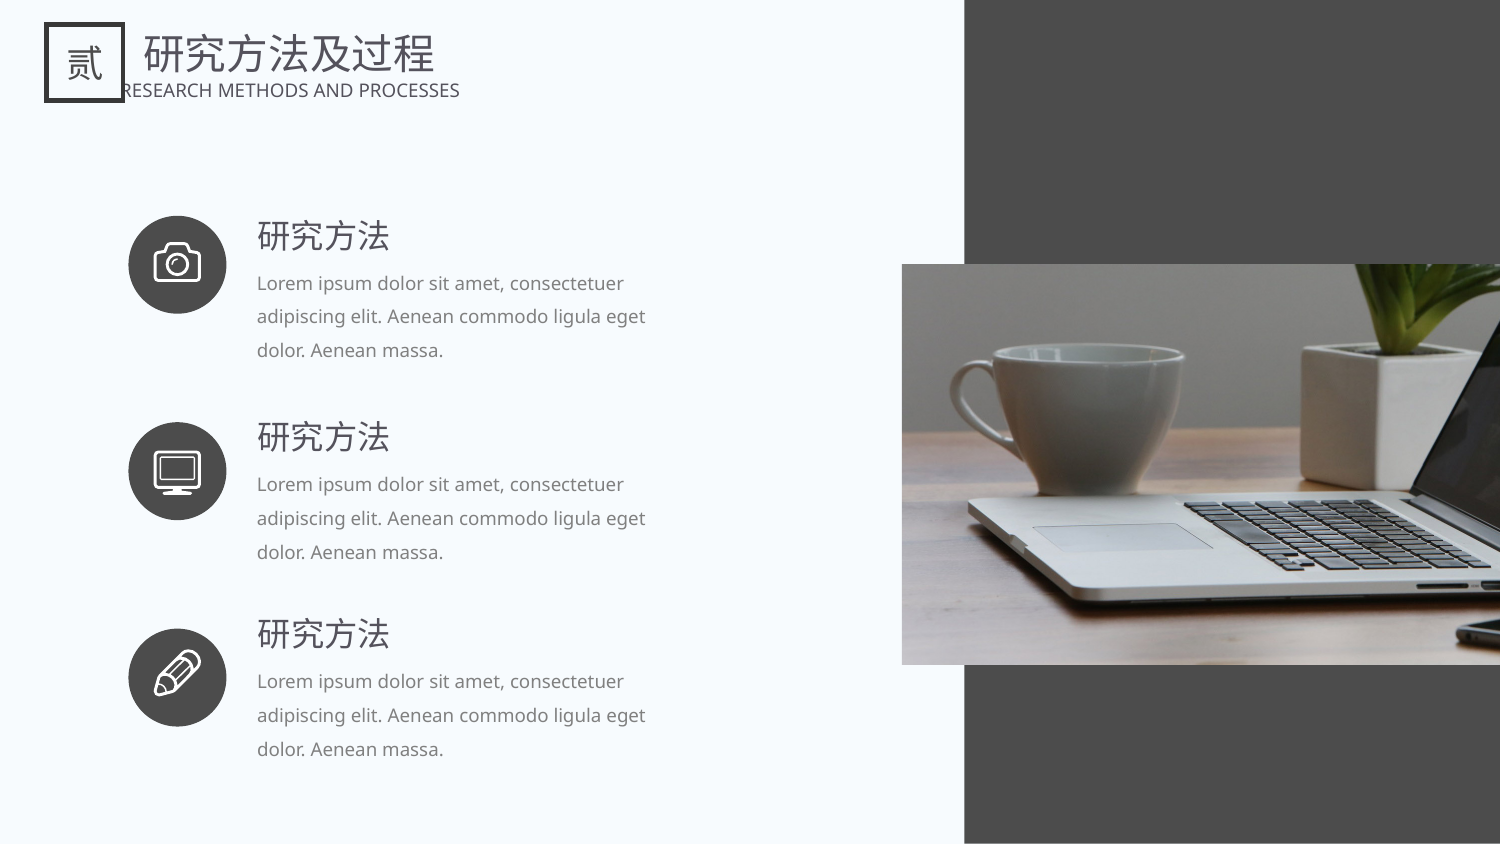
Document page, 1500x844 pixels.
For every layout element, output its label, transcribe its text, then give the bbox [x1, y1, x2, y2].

text_box [127, 214, 228, 315]
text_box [153, 242, 201, 282]
text_box [127, 421, 228, 522]
text_box [963, 665, 1500, 844]
picture [0, 0, 1500, 844]
text_box 贰 [46, 23, 124, 102]
text_box Lorem ipsum dolor sit amet, consectetuer adipiscing elit. Aenean commodo ligula eget dolor. Aenean massa. [242, 252, 701, 369]
text_box [153, 649, 201, 697]
text_box Lorem ipsum dolor sit amet, consectetuer adipiscing elit. Aenean commodo ligula eget dolor. Aenean massa. [242, 454, 701, 571]
text_box 研究方法 [243, 207, 406, 263]
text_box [128, 20, 567, 110]
text_box Lorem ipsum dolor sit amet, consectetuer adipiscing elit. Aenean commodo ligula eget dolor. Aenean massa. [242, 651, 701, 768]
text_box 研究方法 [243, 409, 406, 464]
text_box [153, 450, 201, 495]
text_box 研究方法 [243, 605, 406, 661]
text_box [963, 0, 1500, 264]
text_box [127, 627, 228, 728]
